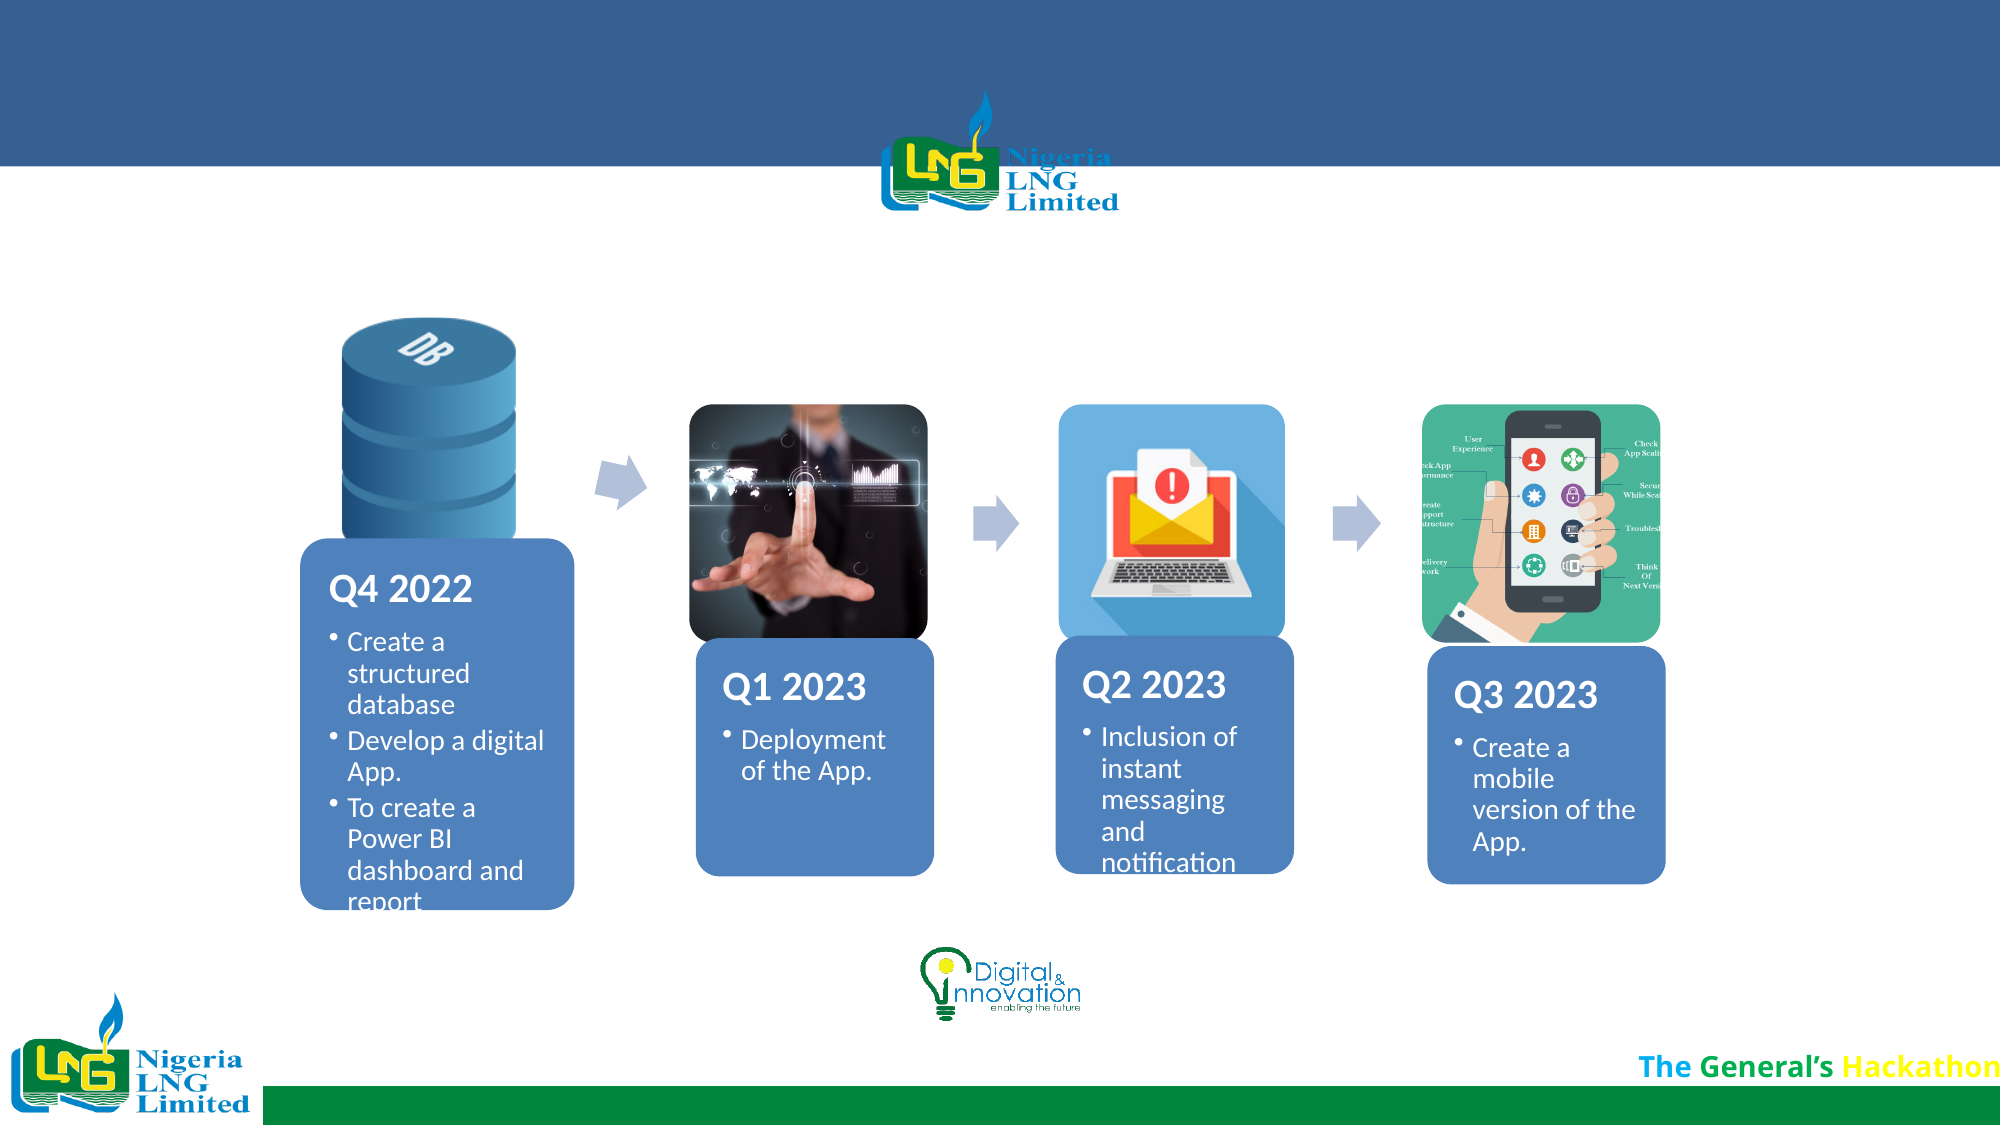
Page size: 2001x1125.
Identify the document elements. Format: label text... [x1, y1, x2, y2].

picture [899, 924, 1101, 1043]
text_box The General’s Hackathon [1597, 1041, 2000, 1091]
picture [0, 984, 2000, 1125]
picture [867, 82, 1133, 224]
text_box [299, 270, 1700, 920]
